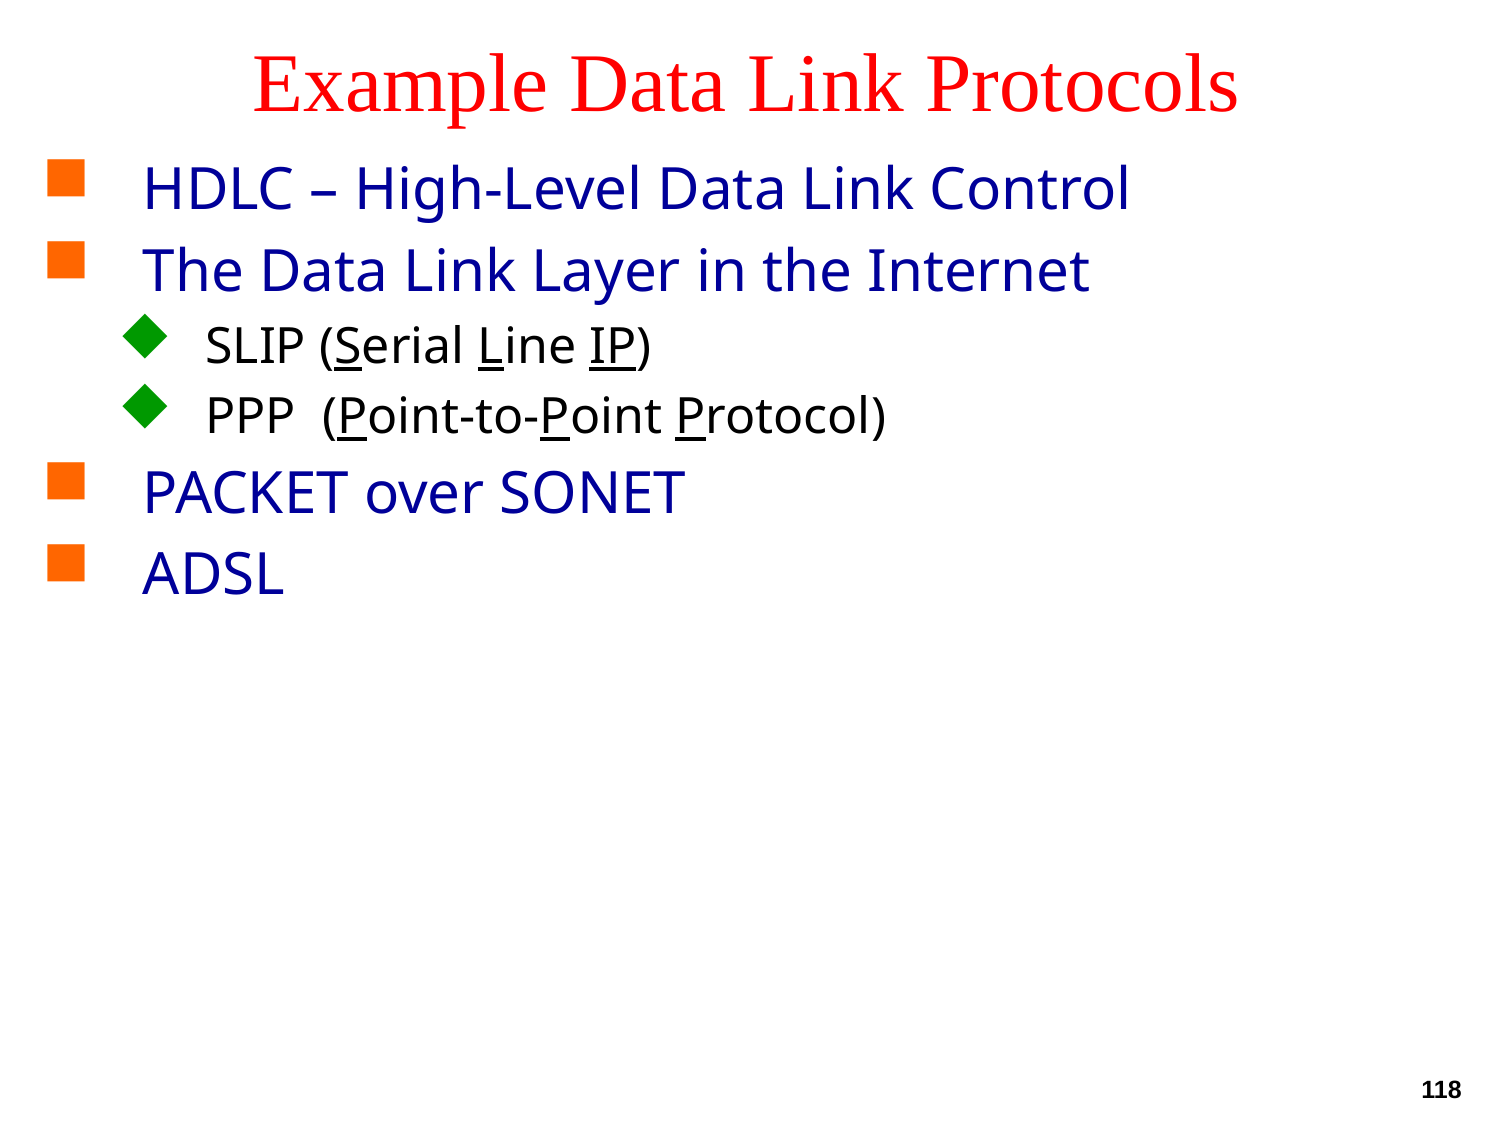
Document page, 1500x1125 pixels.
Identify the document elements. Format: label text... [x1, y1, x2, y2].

list HDLC – High-Level Data Link Control The Data Link Layer in the Internet SLIP (Serial Line IP) PPP (Point-to-Point Protocol) PACKET over SONET ADSL [27, 144, 1463, 1093]
title Example Data Link Protocols [25, 17, 1469, 141]
